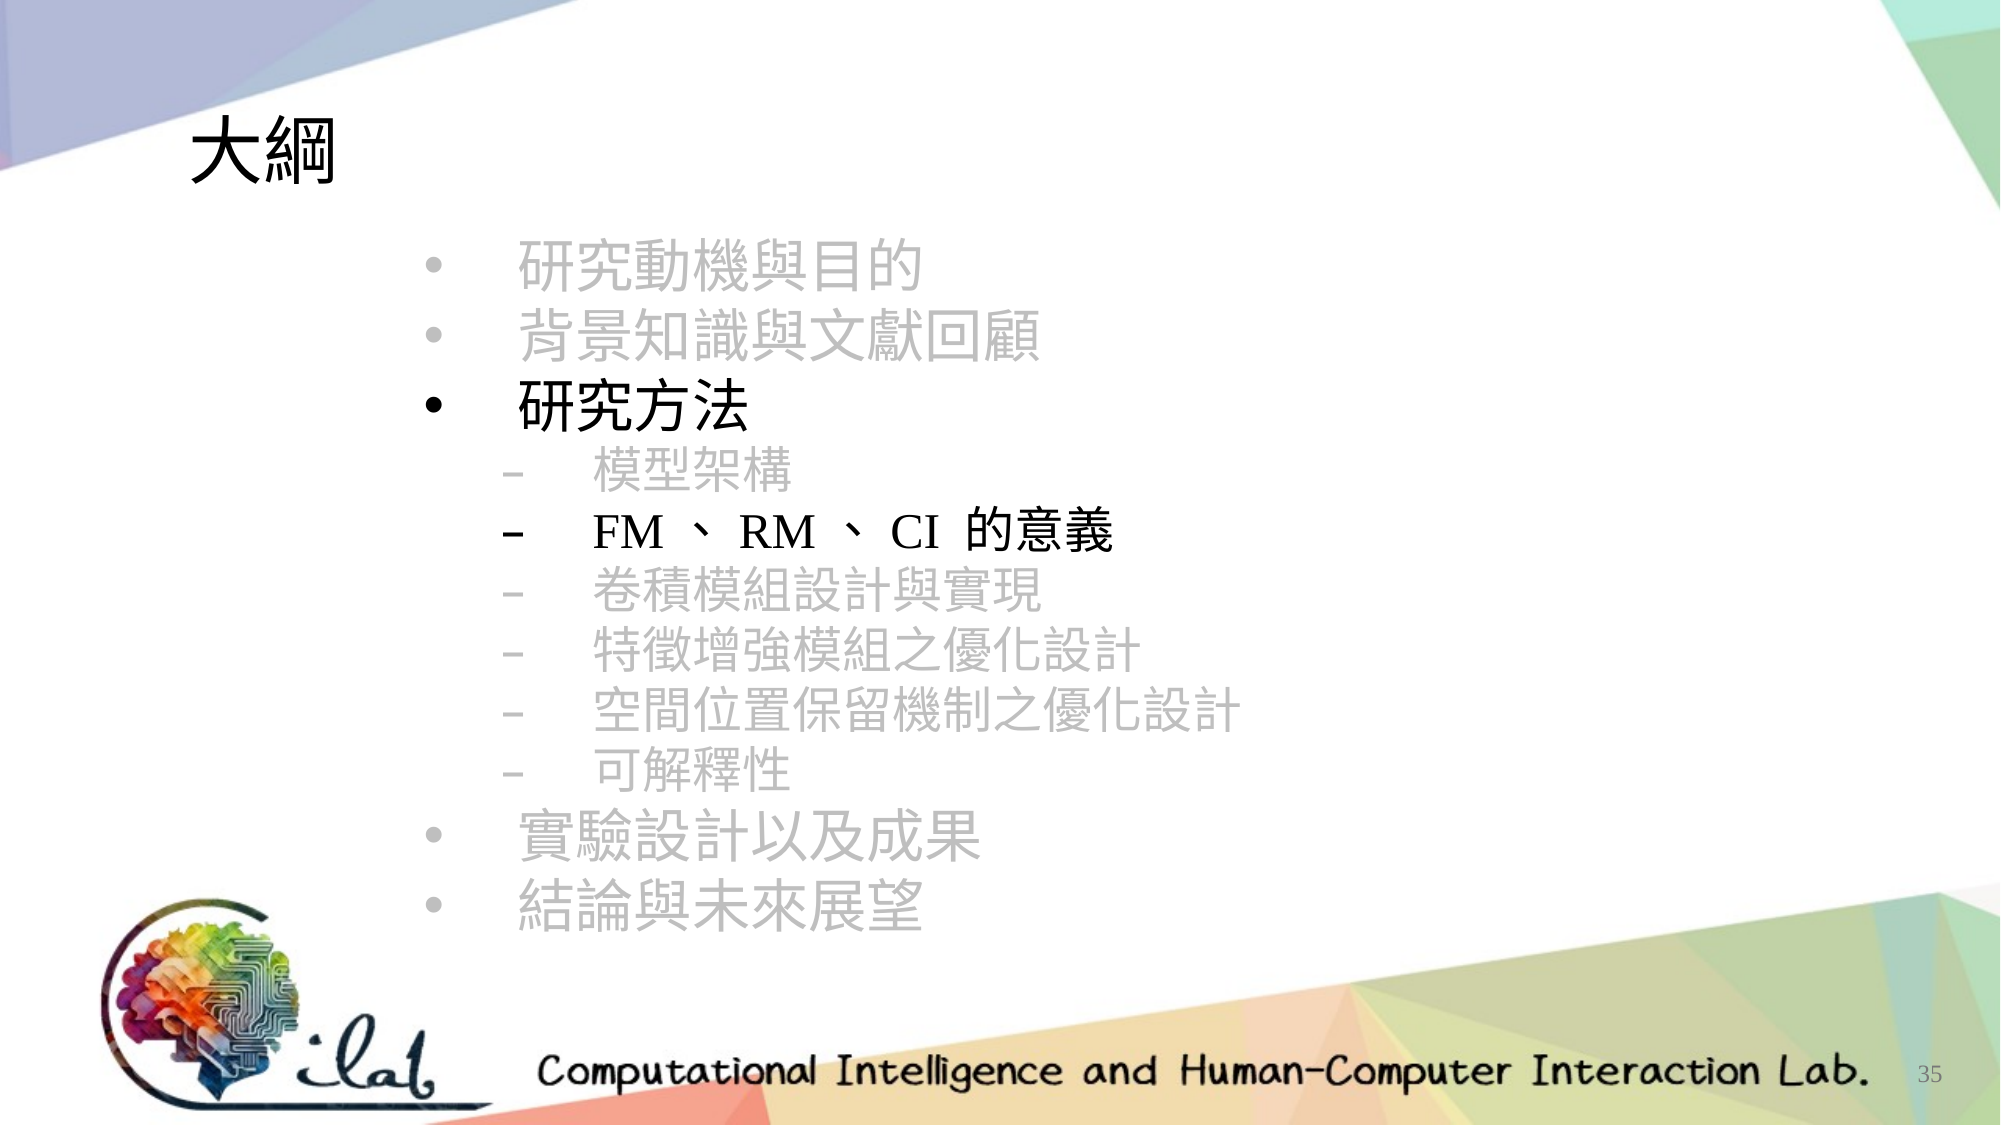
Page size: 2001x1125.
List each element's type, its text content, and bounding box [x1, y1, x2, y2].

text_box 大綱 [114, 96, 412, 201]
slide_number 35 [1507, 1042, 1958, 1103]
picture [0, 0, 2001, 1125]
text_box 研究動機與目的 背景知識與文獻回顧 研究方法 模型架構 FM、RM、CI 的意義 卷積模組設計與實現 特徵增強模組之優化設計 空間位置保留機制之優化設計 可解釋性 實驗設計以及成果 結論與未來展望 [408, 221, 1508, 947]
